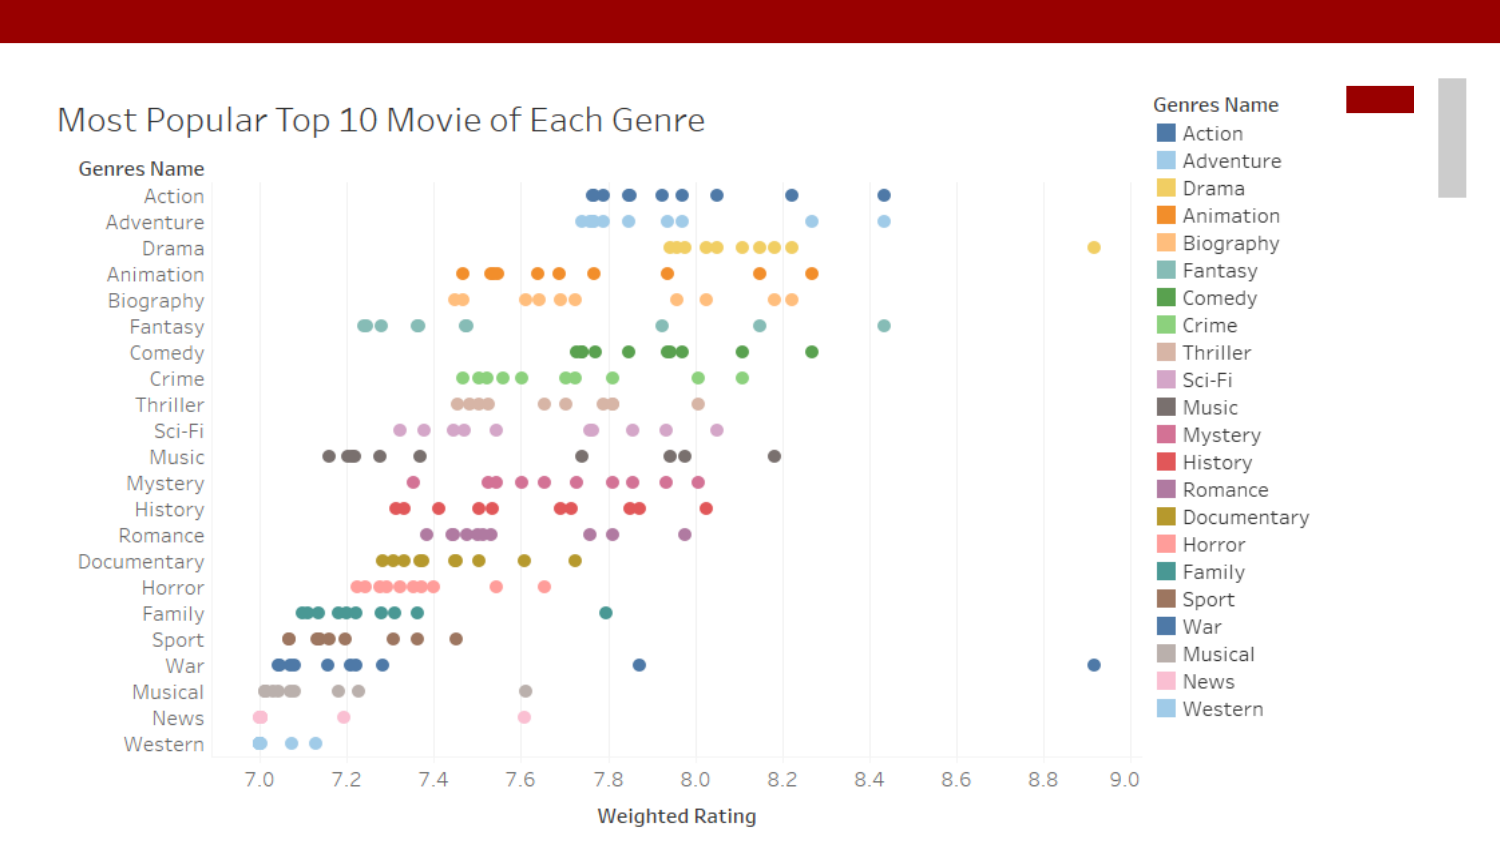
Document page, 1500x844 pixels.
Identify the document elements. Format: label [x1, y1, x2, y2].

text_box [0, 0, 1500, 44]
text_box [1346, 78, 1467, 198]
picture [39, 78, 1332, 844]
